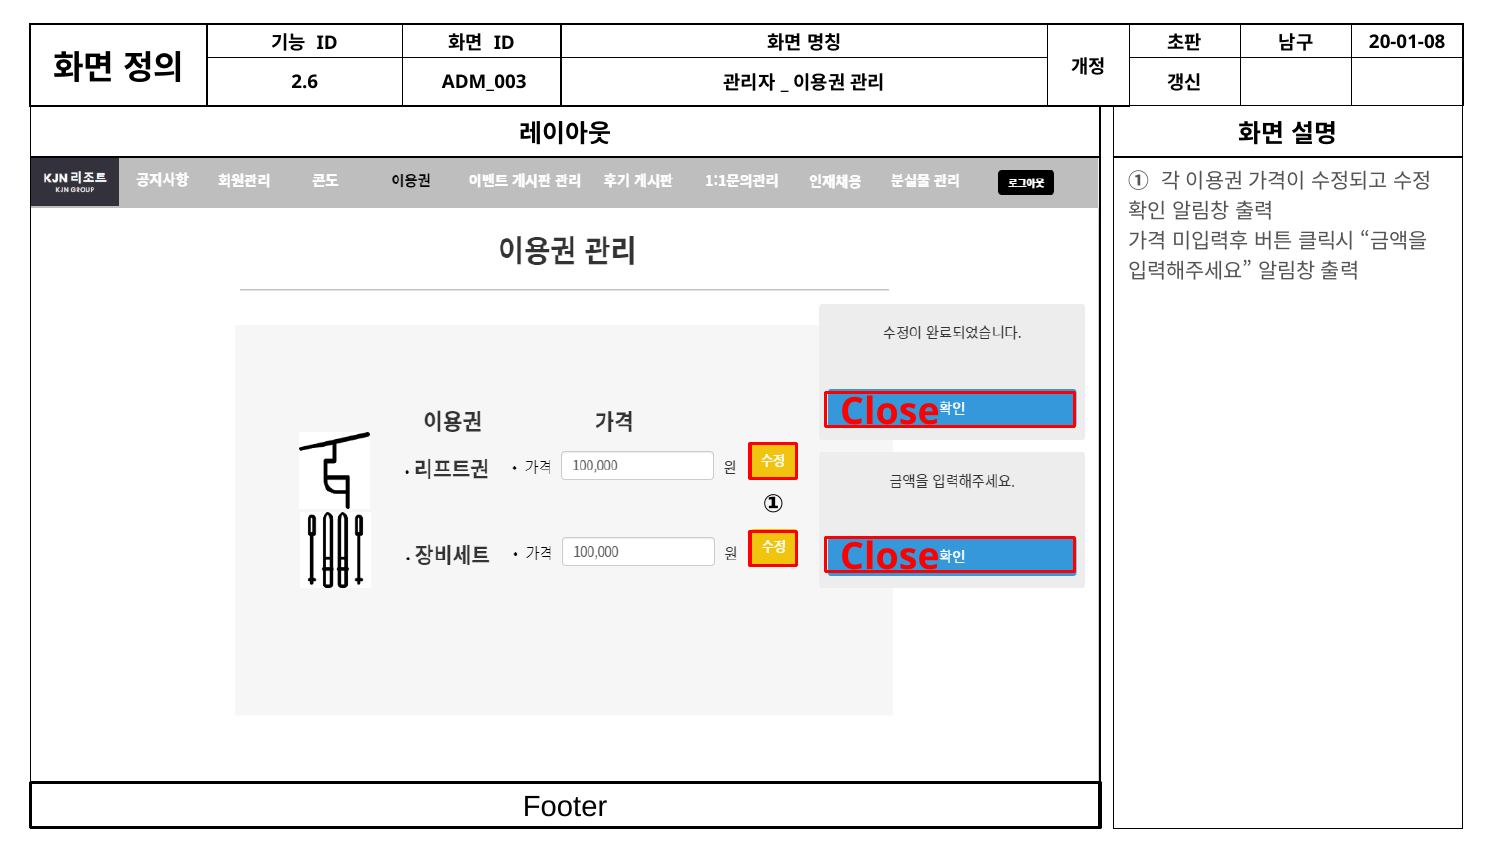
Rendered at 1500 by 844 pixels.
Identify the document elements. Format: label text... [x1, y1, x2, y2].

table_header 화면 설명 [1114, 106, 1462, 156]
table_header 초판 [1130, 25, 1240, 57]
table_cell 관리자_이용권 관리 [562, 58, 1047, 105]
picture [30, 156, 1101, 783]
table_header 남구 [1241, 25, 1351, 57]
table_header 개정 [1048, 25, 1129, 105]
table_cell ① 각 이용권 가격이 수정되고 수정 확인 알림창 출력 가격 미입력후 버튼 클릭시 “금액을 입력해주세요” 알림창 출력 [1114, 158, 1462, 828]
table_header 레이아웃 [31, 106, 1099, 155]
table_header 화면 ID [403, 25, 560, 57]
table_cell 갱신 [1130, 58, 1240, 105]
table_cell [1241, 58, 1351, 105]
table_header 20-01-08 [1352, 25, 1462, 57]
table_header 화면 정의 [31, 25, 206, 105]
table_header 화면 명칭 [562, 25, 1047, 57]
table_header 기능 ID [208, 25, 402, 57]
text_box Footer [30, 789, 1100, 828]
table_cell ADM_003 [403, 58, 560, 105]
table_cell 2.6 [208, 58, 402, 105]
table_cell [1352, 58, 1462, 105]
